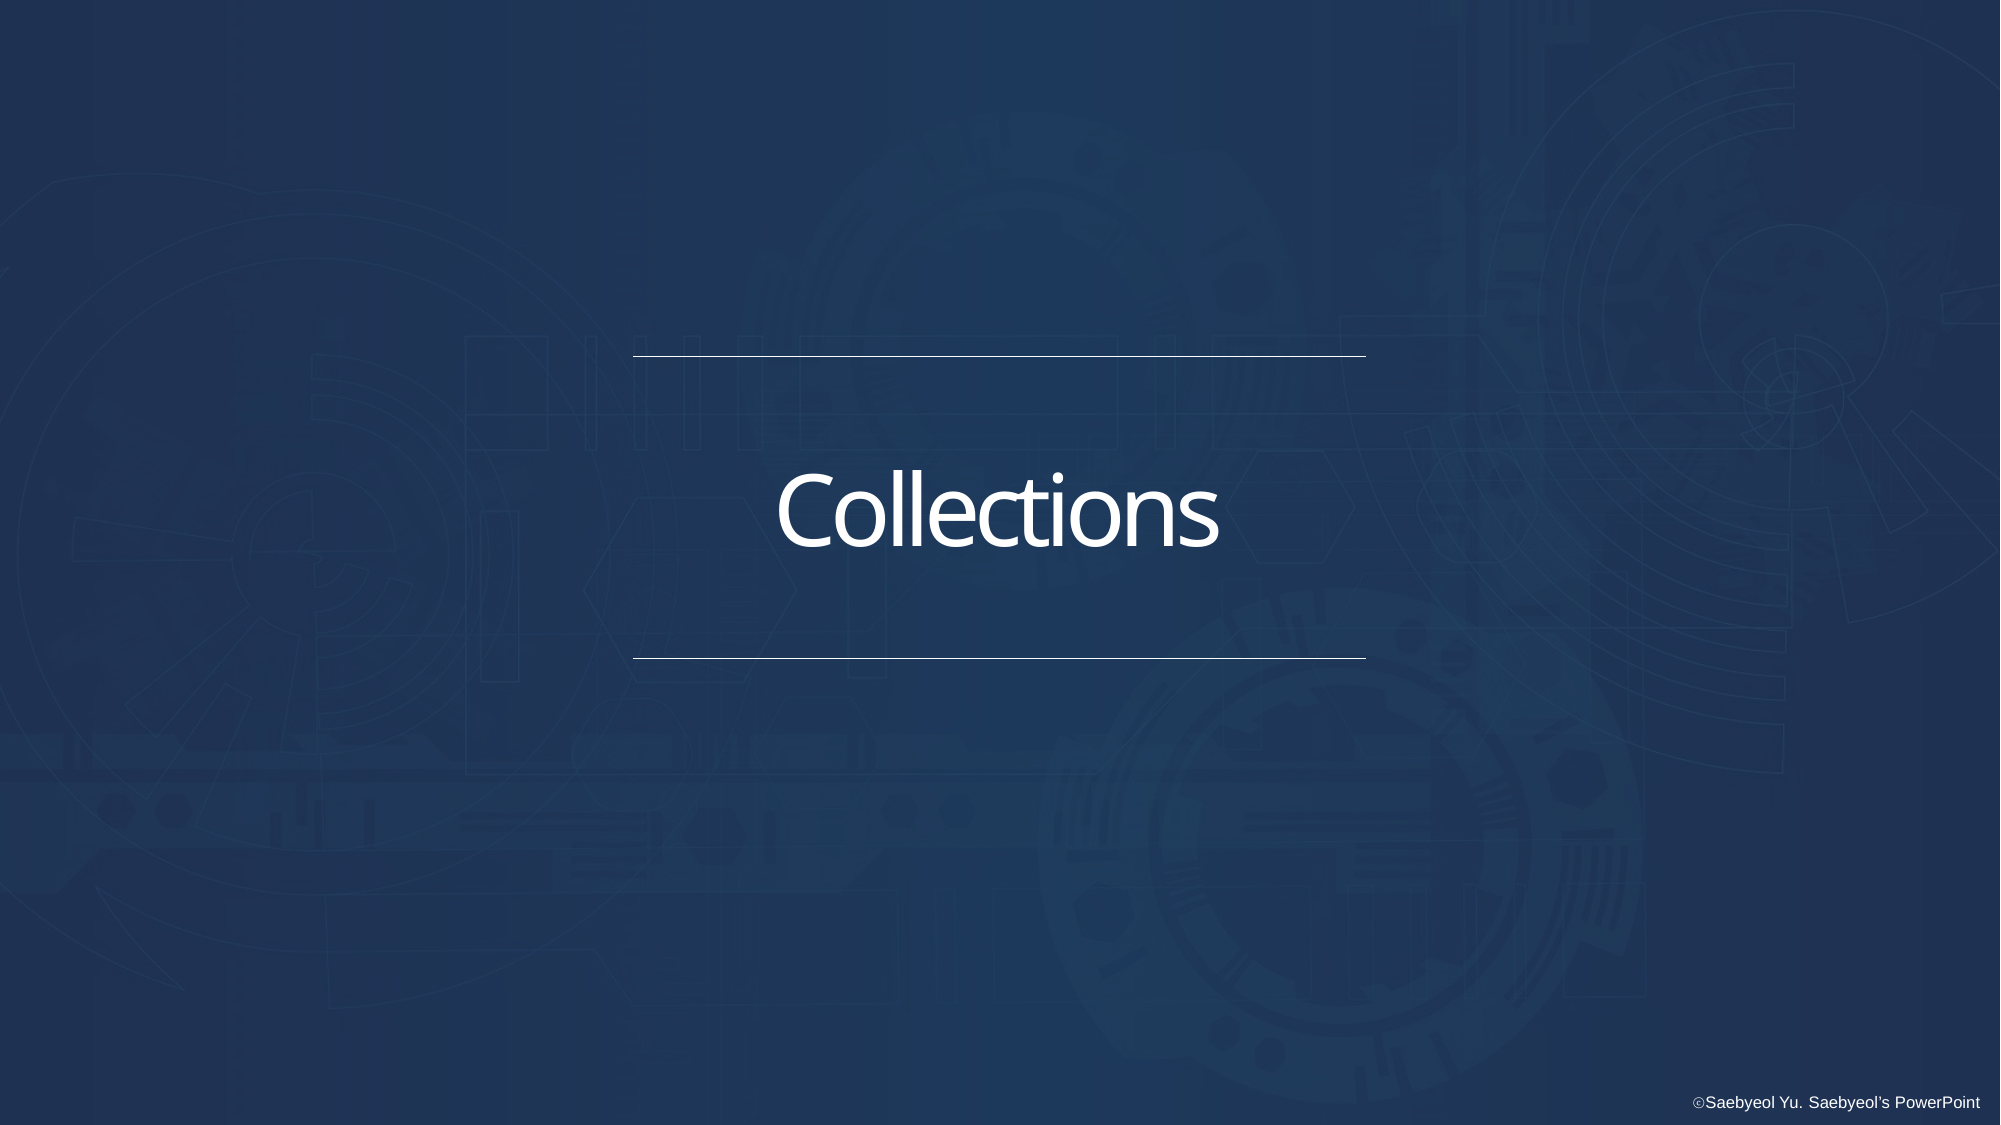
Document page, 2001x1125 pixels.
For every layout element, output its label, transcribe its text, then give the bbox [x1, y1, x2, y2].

text_box Collections [759, 439, 1238, 574]
